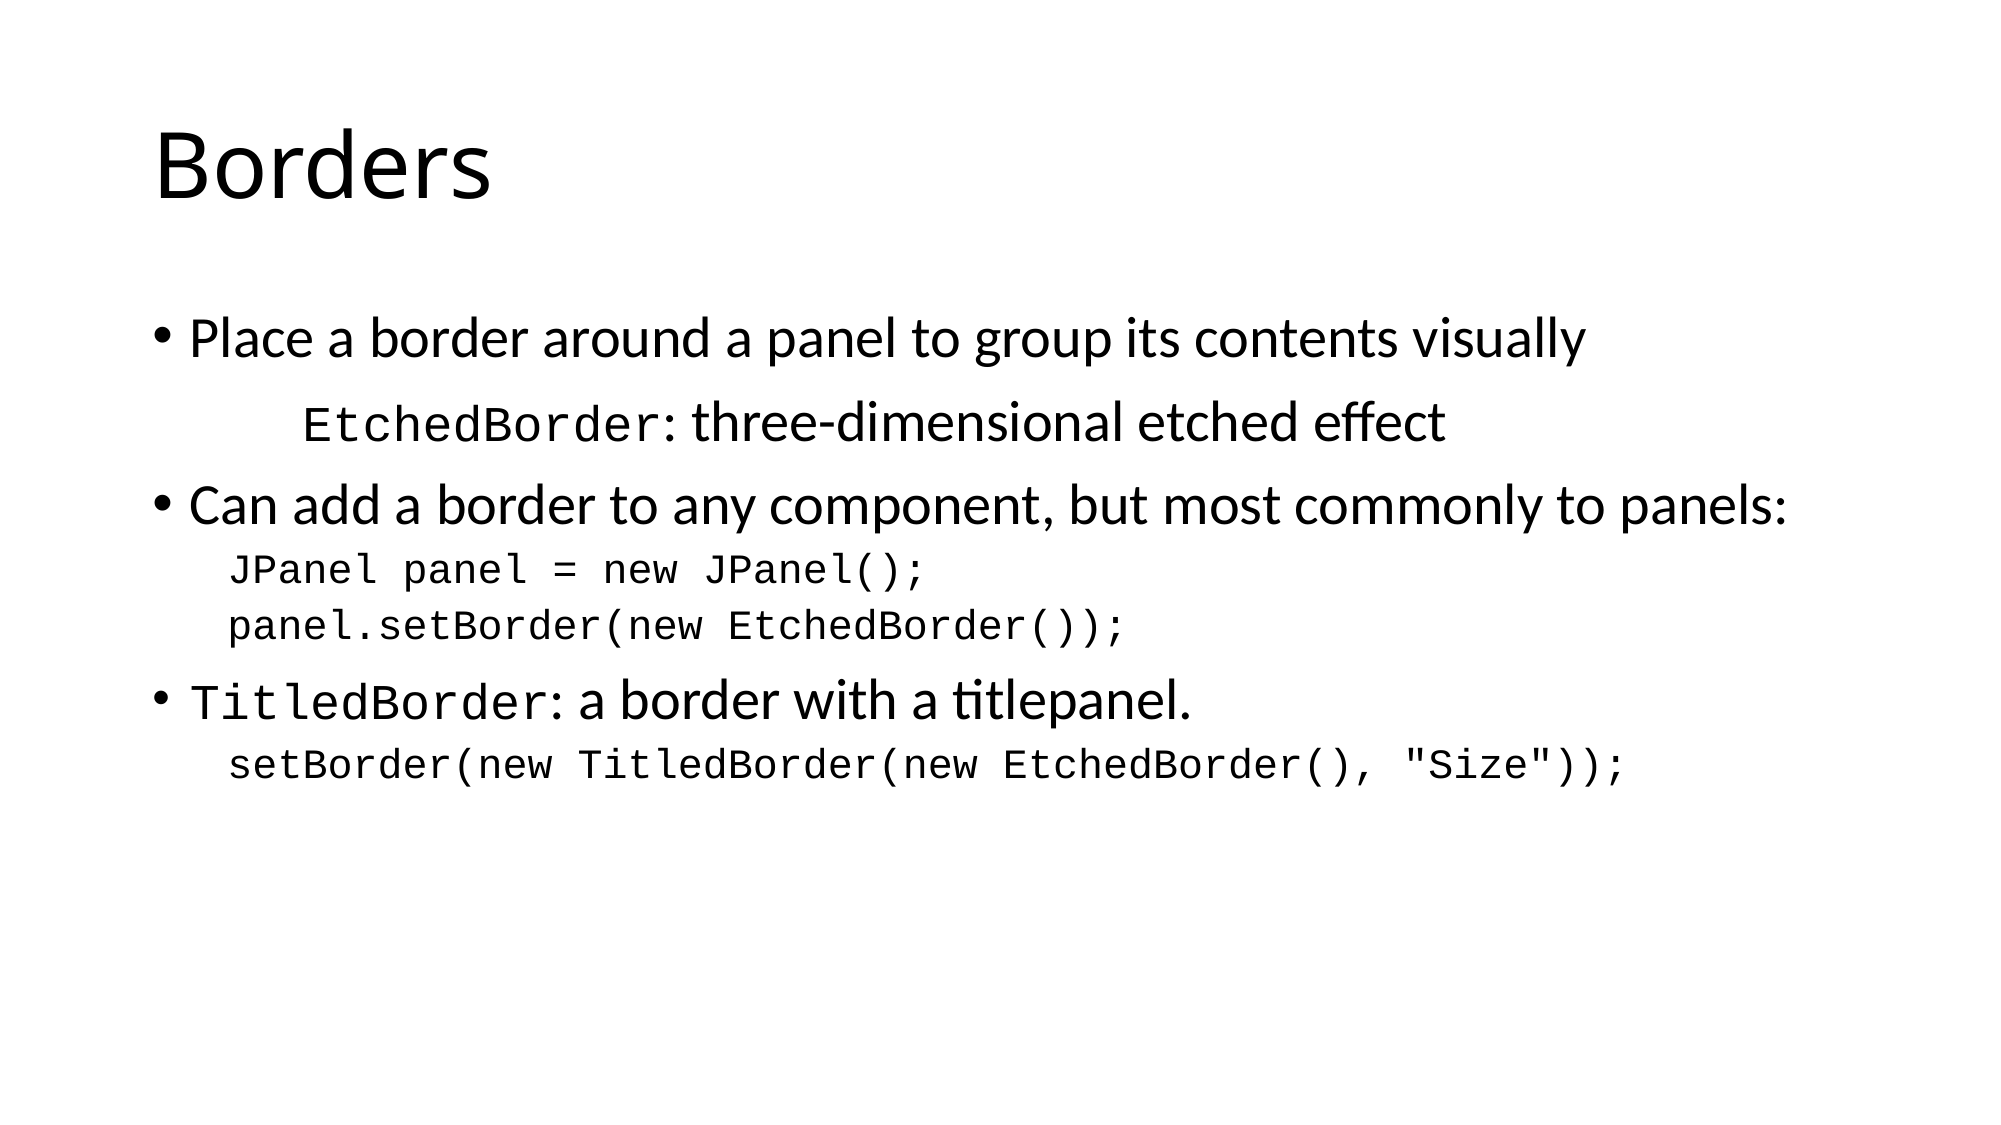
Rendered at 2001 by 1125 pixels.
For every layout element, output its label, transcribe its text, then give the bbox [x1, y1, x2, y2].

title Borders [137, 59, 1863, 278]
list Place a border around a panel to group its contents visually EtchedBorder: three-dimensional etched effect Can add a border to any component, but most commonly to panels: JPanel panel = new JPanel(); panel.setBorder(new EtchedBorder()); TitledBorder: a border with a titlepanel. setBorder(new TitledBorder(new EtchedBorder(), "Size")); [137, 299, 1863, 1014]
